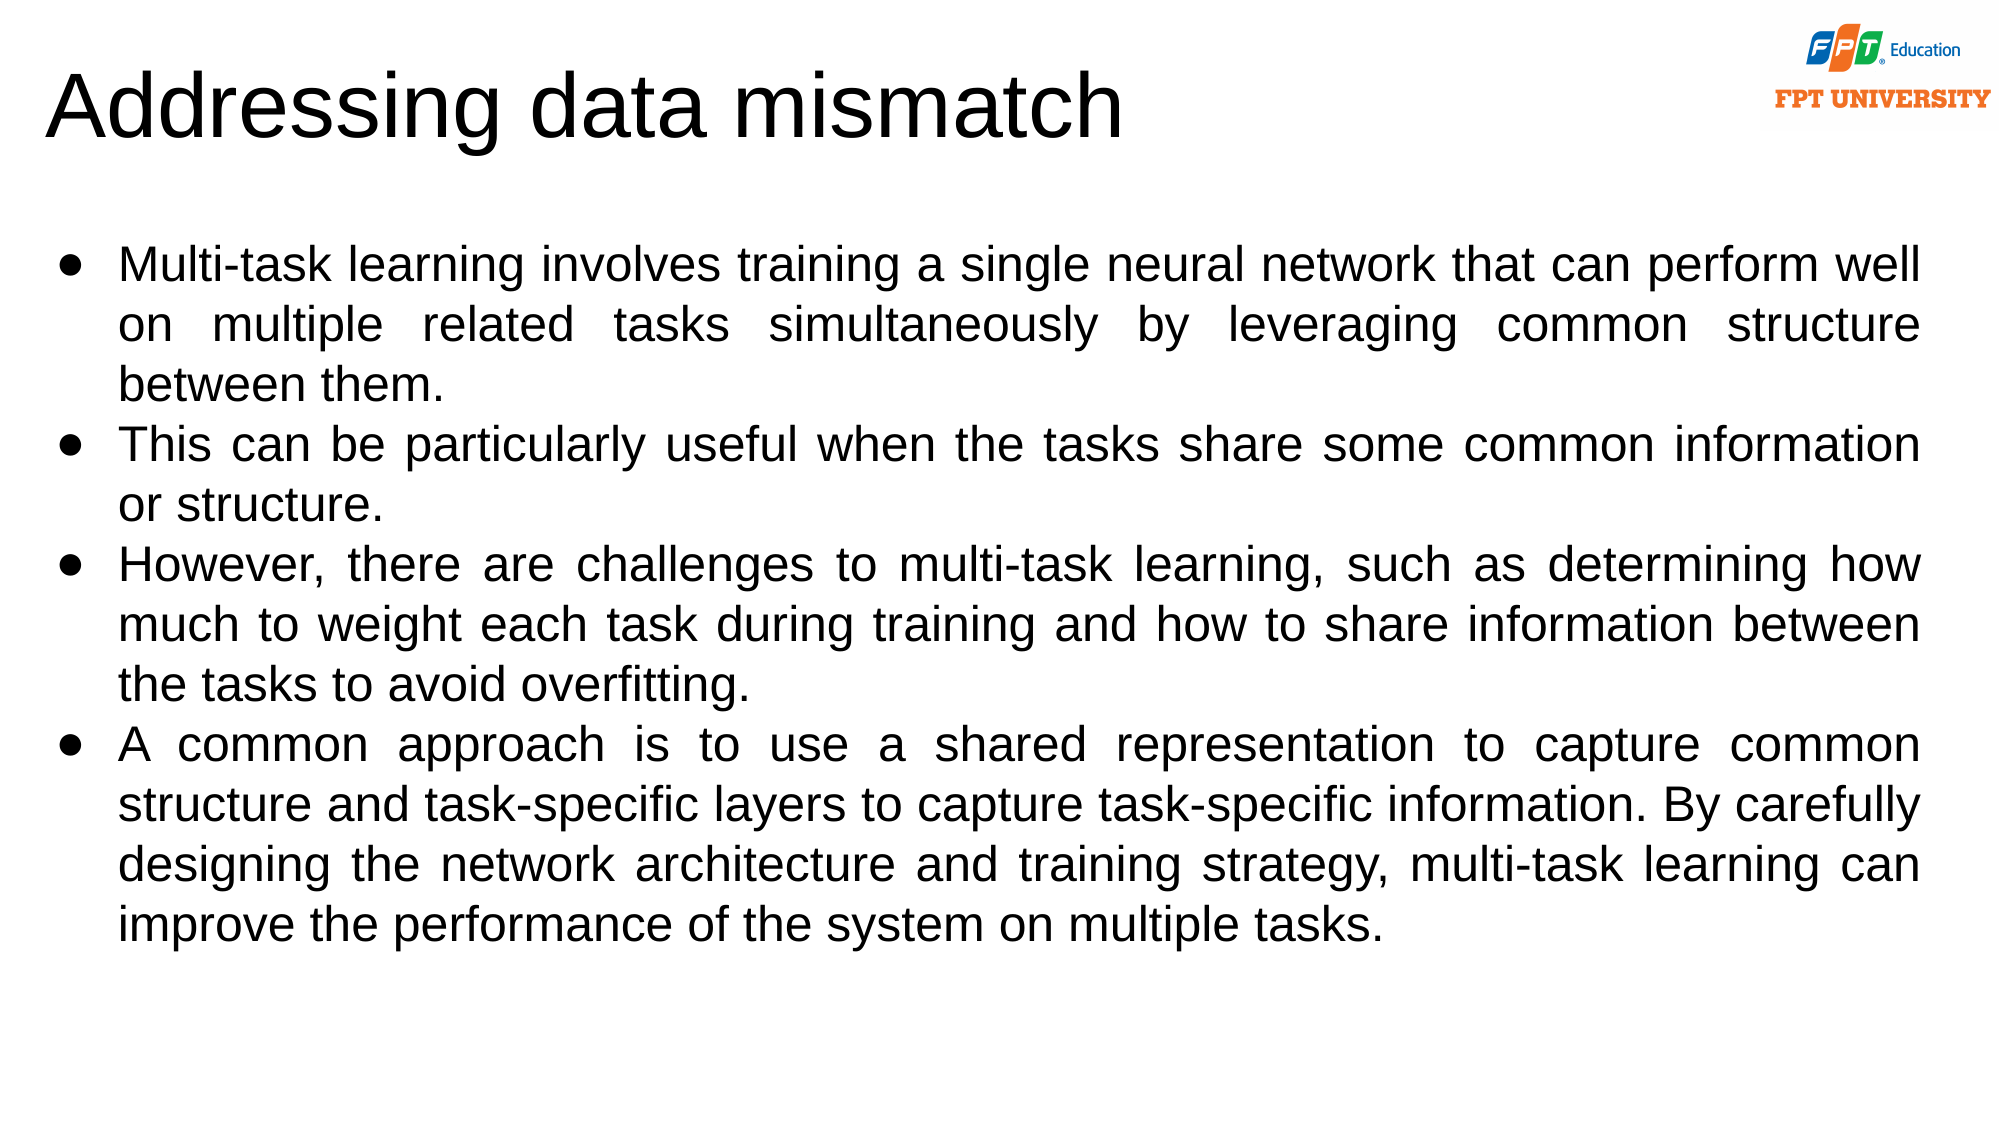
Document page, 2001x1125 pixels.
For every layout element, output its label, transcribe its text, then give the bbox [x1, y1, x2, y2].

picture [1760, 0, 1999, 131]
text_box Multi-task learning involves training a single neural network that can perform well on multiple related tasks simultaneously by leveraging common structure between them. This can be particularly useful when the tasks share some common information or structure. However, there are challenges to multi-task learning, such as determining how much to weight each task during training and how to share information between the tasks to avoid overfitting. A common approach is to use a shared representation to capture common structure and task-specific layers to capture task-specific information. By carefully designing the network architecture and training strategy, multi-task learning can improve the performance of the system on multiple tasks. [42, 226, 1922, 952]
title Addressing data mismatch [42, 22, 1761, 213]
